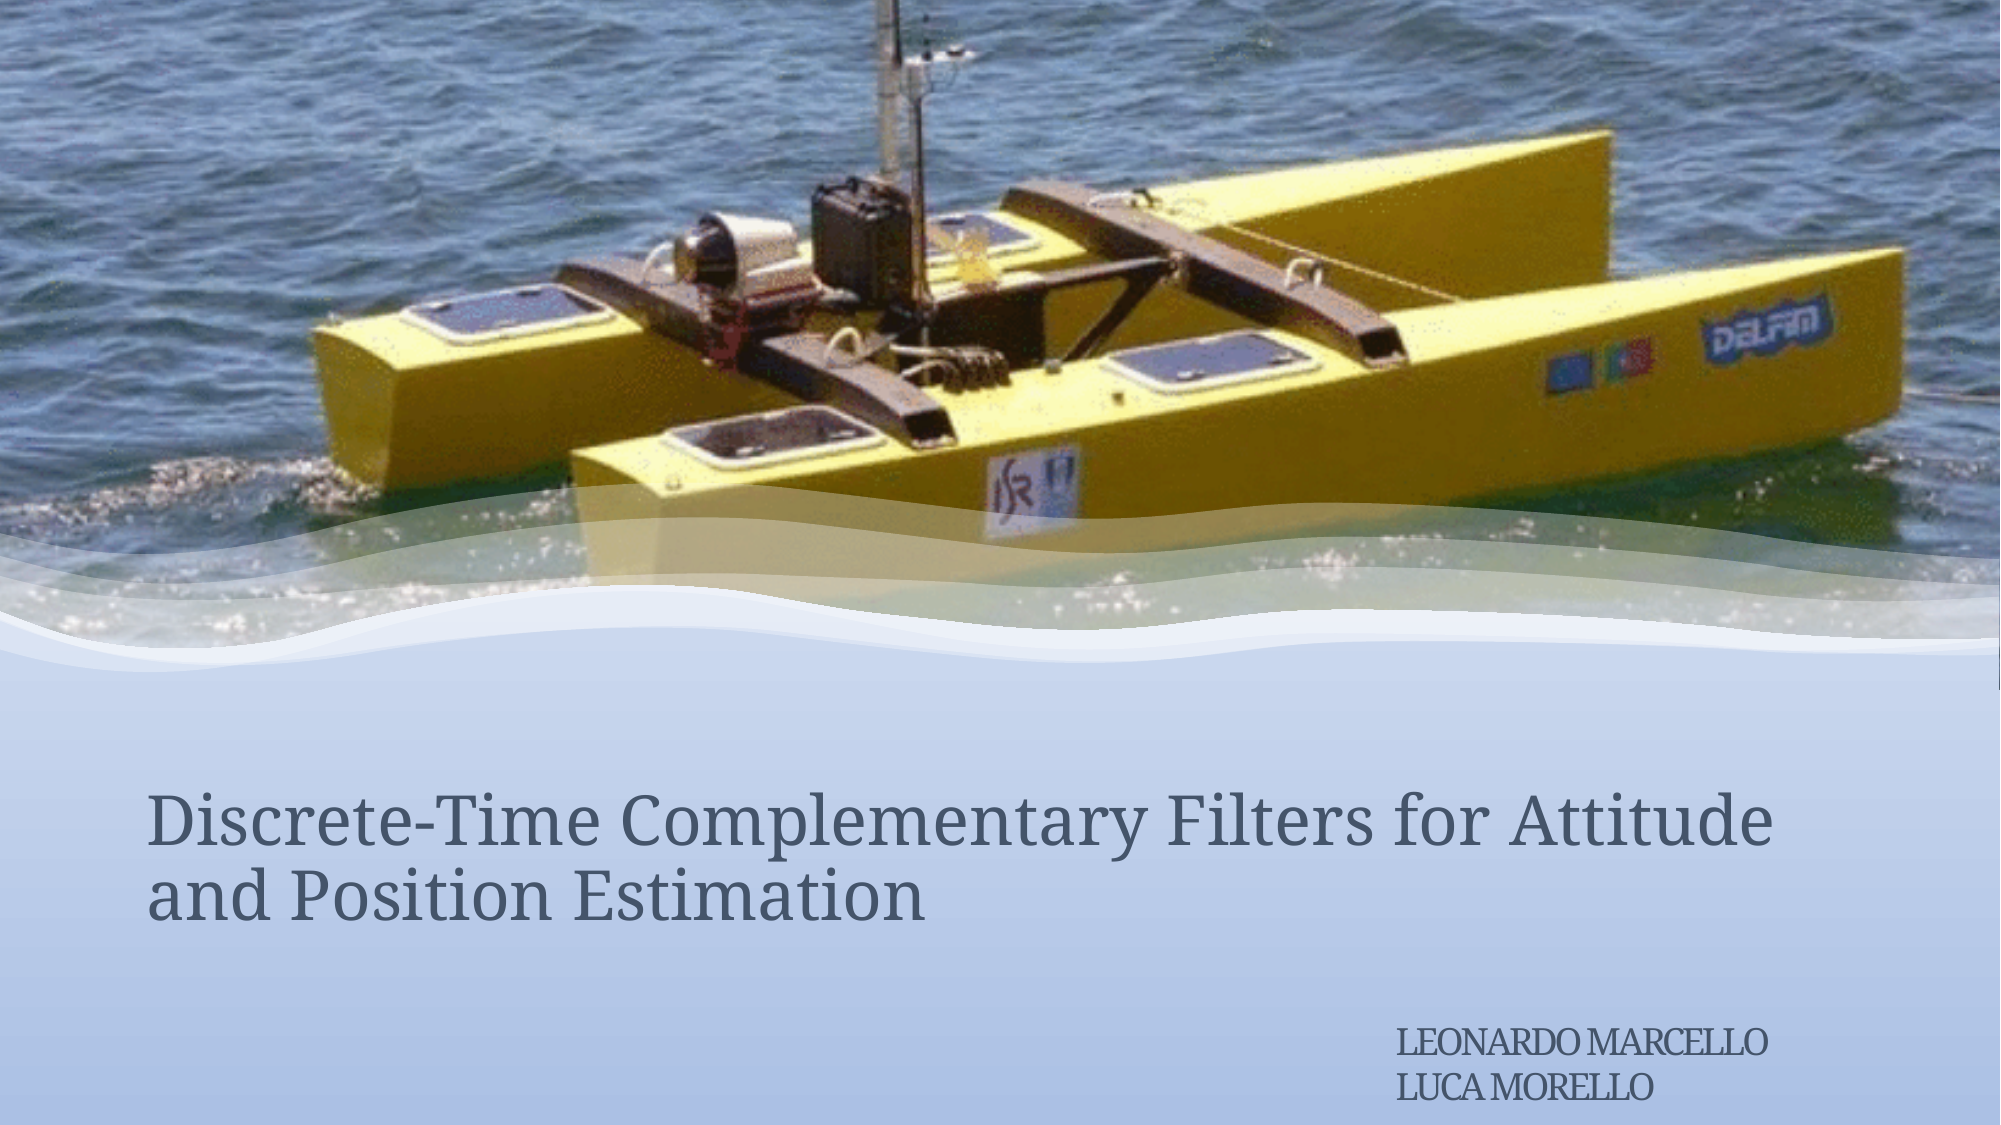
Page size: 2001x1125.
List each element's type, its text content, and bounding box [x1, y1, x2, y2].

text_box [0, 482, 2000, 783]
picture [0, 0, 2000, 482]
title Discrete-Time Complementary Filters for Attitude and Position Estimation [131, 783, 1869, 943]
text_box [0, 783, 2000, 1125]
text_box LEONARDO MARCELLO LUCA MORELLO [1380, 1010, 1811, 1116]
